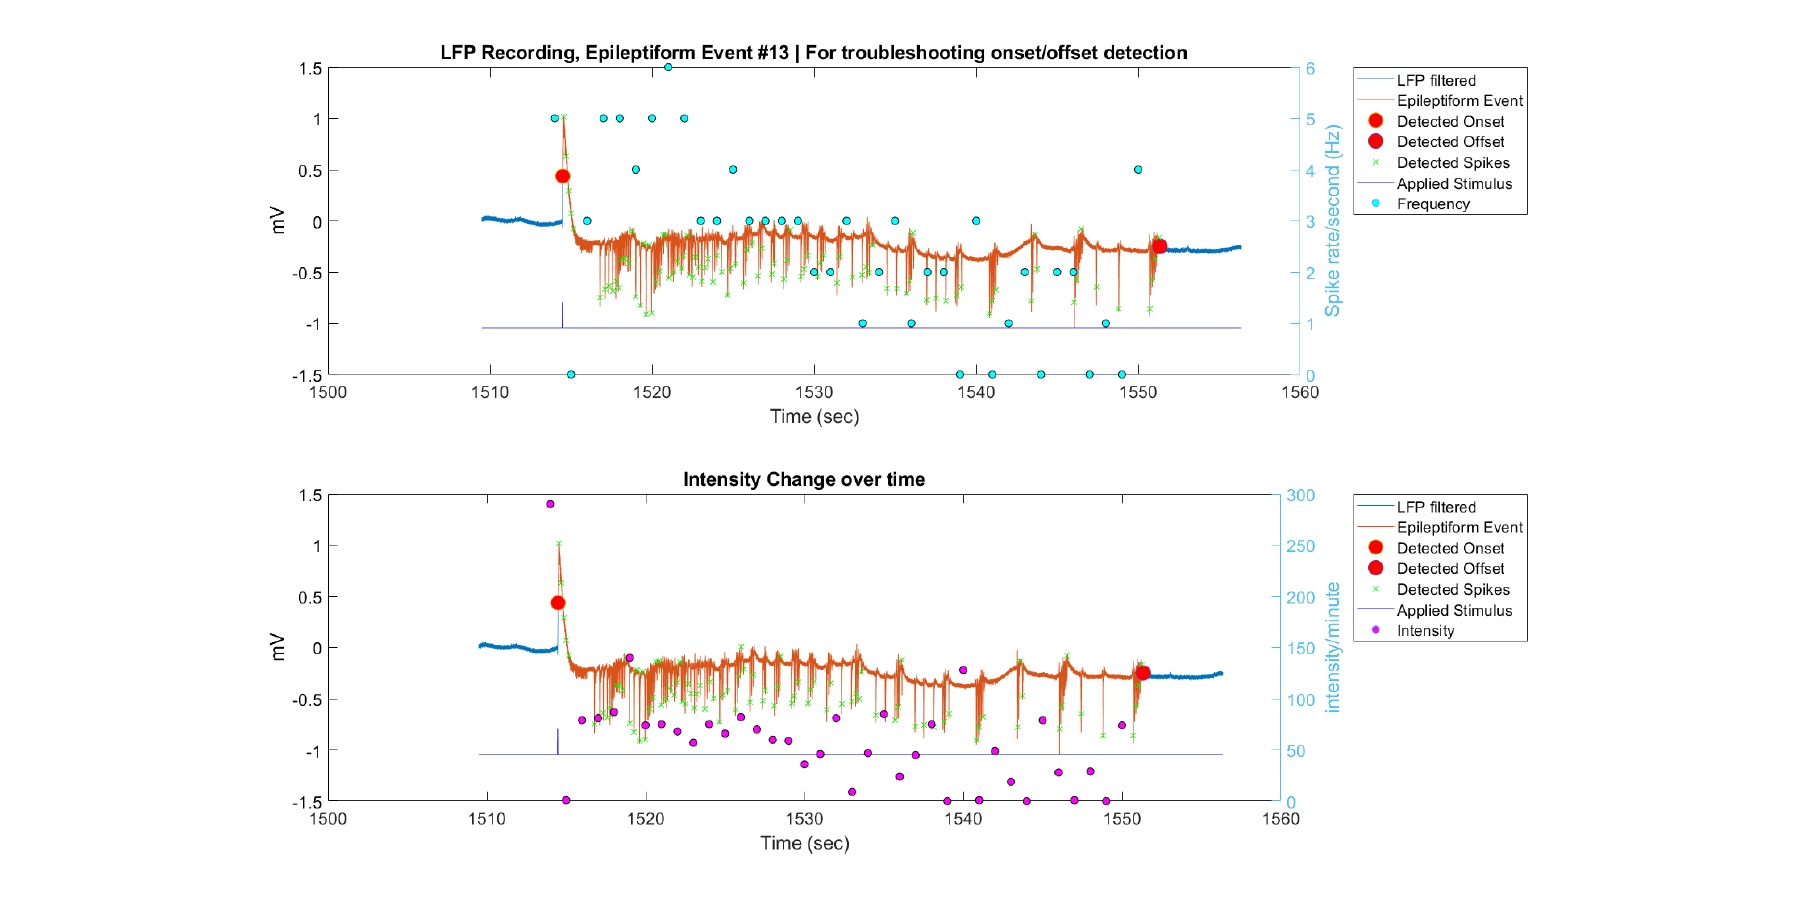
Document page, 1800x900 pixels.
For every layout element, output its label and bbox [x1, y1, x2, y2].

picture [126, 0, 1674, 900]
